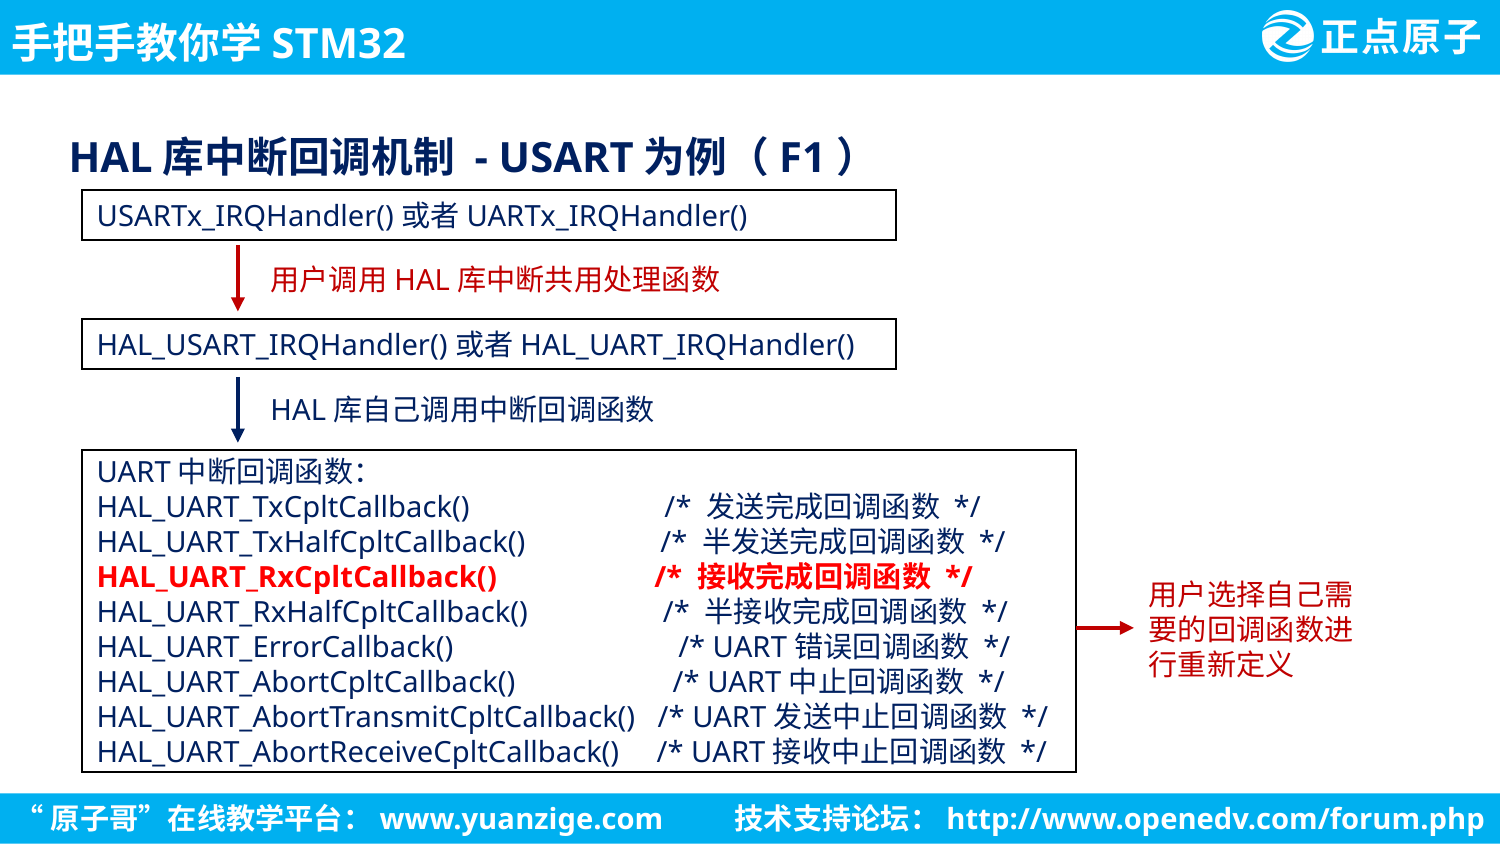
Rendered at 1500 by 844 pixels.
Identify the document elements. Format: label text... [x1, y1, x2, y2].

text_box HAL库中断回调机制 - USART为例（F1） [61, 102, 1029, 185]
text_box “原子哥”在线教学平台：www.yuanzige.com [0, 793, 544, 843]
picture [1263, 27, 1307, 61]
picture [1445, 21, 1479, 54]
text_box 用户选择自己需要的回调函数进行重新定义 [1133, 569, 1372, 689]
text_box UART中断回调函数： HAL_UART_TxCpltCallback() /* 发送完成回调函数 */ HAL_UART_TxHalfCpltCallback() /* 半发送完成回调函数 */ HAL_UART_RxCpltCallback() /* 接收完成回调函数 */ HAL_UART_RxHalfCpltCallback() /* 半接收完成回调函数 */ HAL_UART_ErrorCallback() /* UART错误回调函数 */ HAL_UART_AbortCpltCallback() /* UART中止回调函数 */ HAL_UART_AbortTransmitCpltCallback() /* UART发送中止回调函数 */ HAL_UART_AbortReceiveCpltCallback() /* UART接收中止回调函数 */ [81, 449, 1077, 773]
picture [1364, 45, 1370, 53]
text_box USARTx_IRQHandler()或者UARTx_IRQHandler() [81, 189, 897, 241]
picture [1404, 20, 1438, 54]
text_box HAL_USART_IRQHandler()或者HAL_UART_IRQHandler() [81, 318, 897, 370]
picture [1431, 44, 1438, 52]
text_box 技术支持论坛：http://www.openedv.com/forum.php [544, 793, 1500, 843]
picture [1391, 45, 1397, 53]
picture [1322, 21, 1357, 52]
text_box 用户调用HAL库中断共用处理函数 [255, 253, 813, 304]
text_box [0, 0, 1500, 76]
text_box HAL库自己调用中断回调函数 [255, 384, 737, 434]
picture [1367, 18, 1396, 42]
picture [1412, 44, 1418, 52]
text_box 手把手教你学STM32 [0, 0, 967, 75]
picture [1267, 11, 1313, 45]
